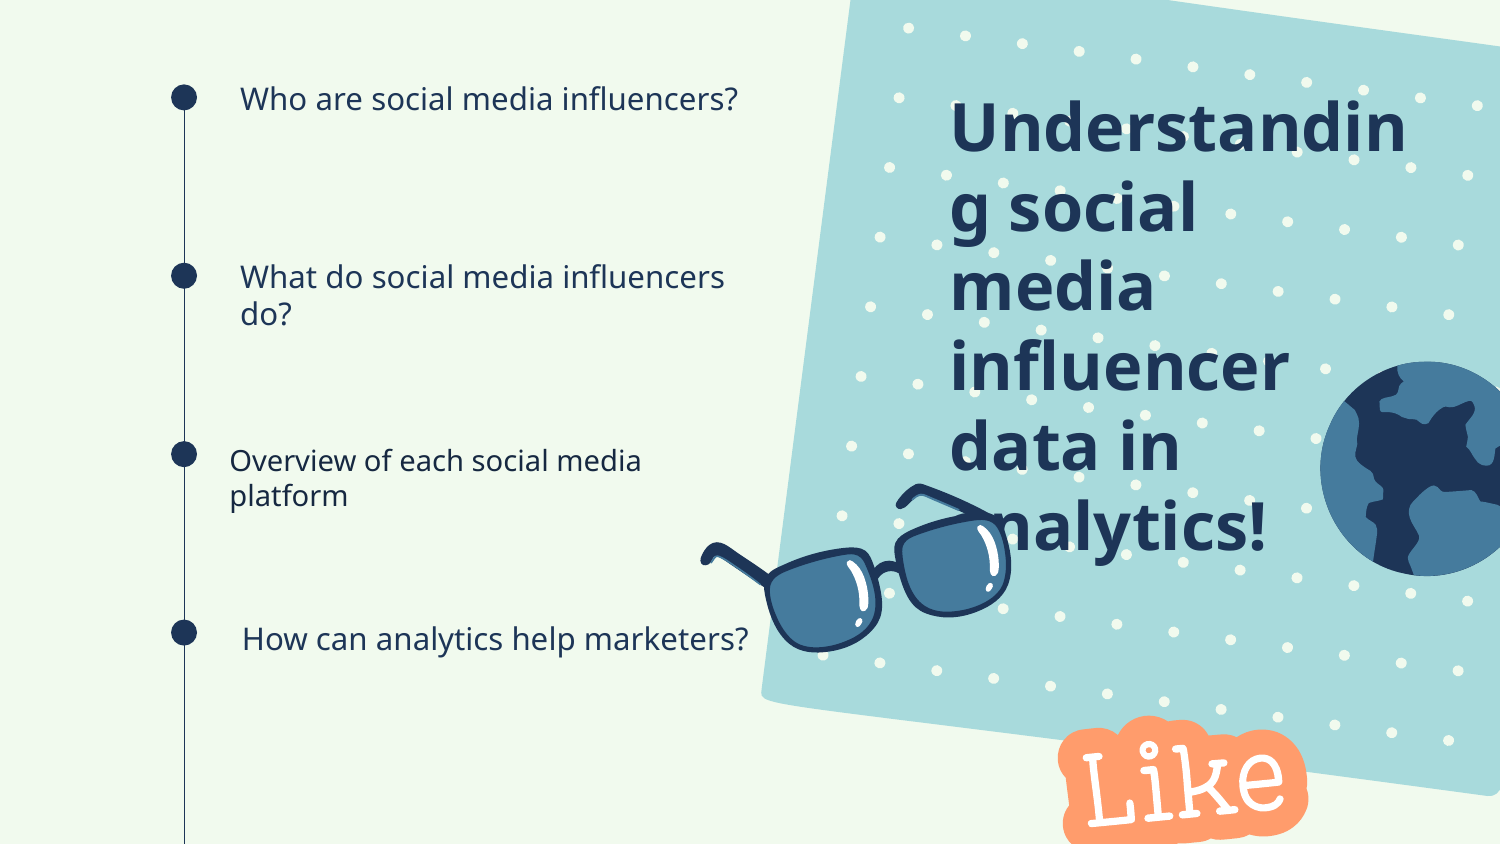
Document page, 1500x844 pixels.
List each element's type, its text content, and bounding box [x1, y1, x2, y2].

text_box Overview of each social media platform [214, 435, 764, 520]
text_box How can analytics help marketers? [241, 619, 799, 657]
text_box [239, 78, 751, 166]
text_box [1320, 361, 1500, 577]
text_box [171, 441, 198, 468]
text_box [1058, 712, 1307, 844]
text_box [708, 501, 1011, 642]
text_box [804, 0, 1500, 754]
text_box [171, 619, 198, 646]
text_box [171, 262, 198, 289]
text_box [171, 84, 198, 111]
text_box What do social media influencers do? [240, 257, 775, 333]
